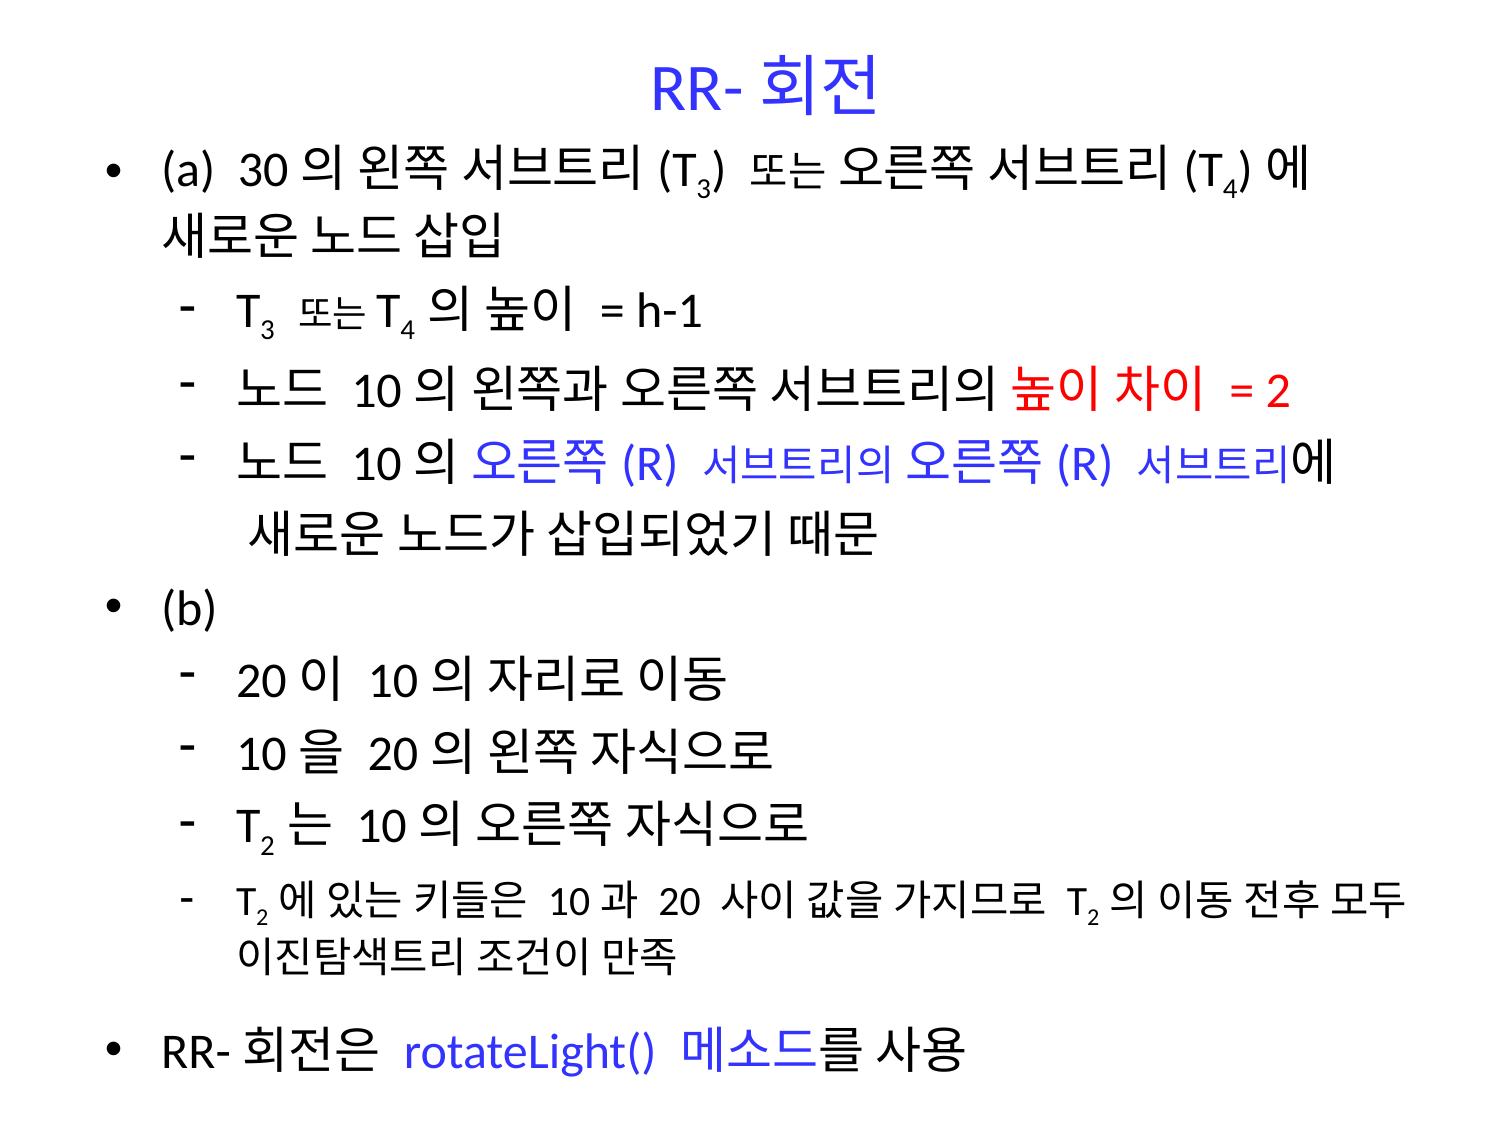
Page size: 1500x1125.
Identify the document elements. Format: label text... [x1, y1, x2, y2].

text_box RR-회전 (a) 30의 왼쪽 서브트리(T3) 또는 오른쪽 서브트리(T4)에 새로운 노드 삽입 T3 또는T4의 높이 = h-1 노드 10의 왼쪽과 오른쪽 서브트리의 높이 차이 = 2 노드 10의 오른쪽(R) 서브트리의 오른쪽(R) 서브트리에 새로운 노드가 삽입되었기 때문 (b) 20이 10의 자리로 이동 10을 20의 왼쪽 자식으로 T2는 10의 오른쪽 자식으로 T2에 있는 키들은 10과 20 사이 값을 가지므로 T2의 이동 전후 모두 이진탐색트리 조건이 만족 RR-회전은 rotateLight() 메소드를 사용 [89, 36, 1444, 1086]
